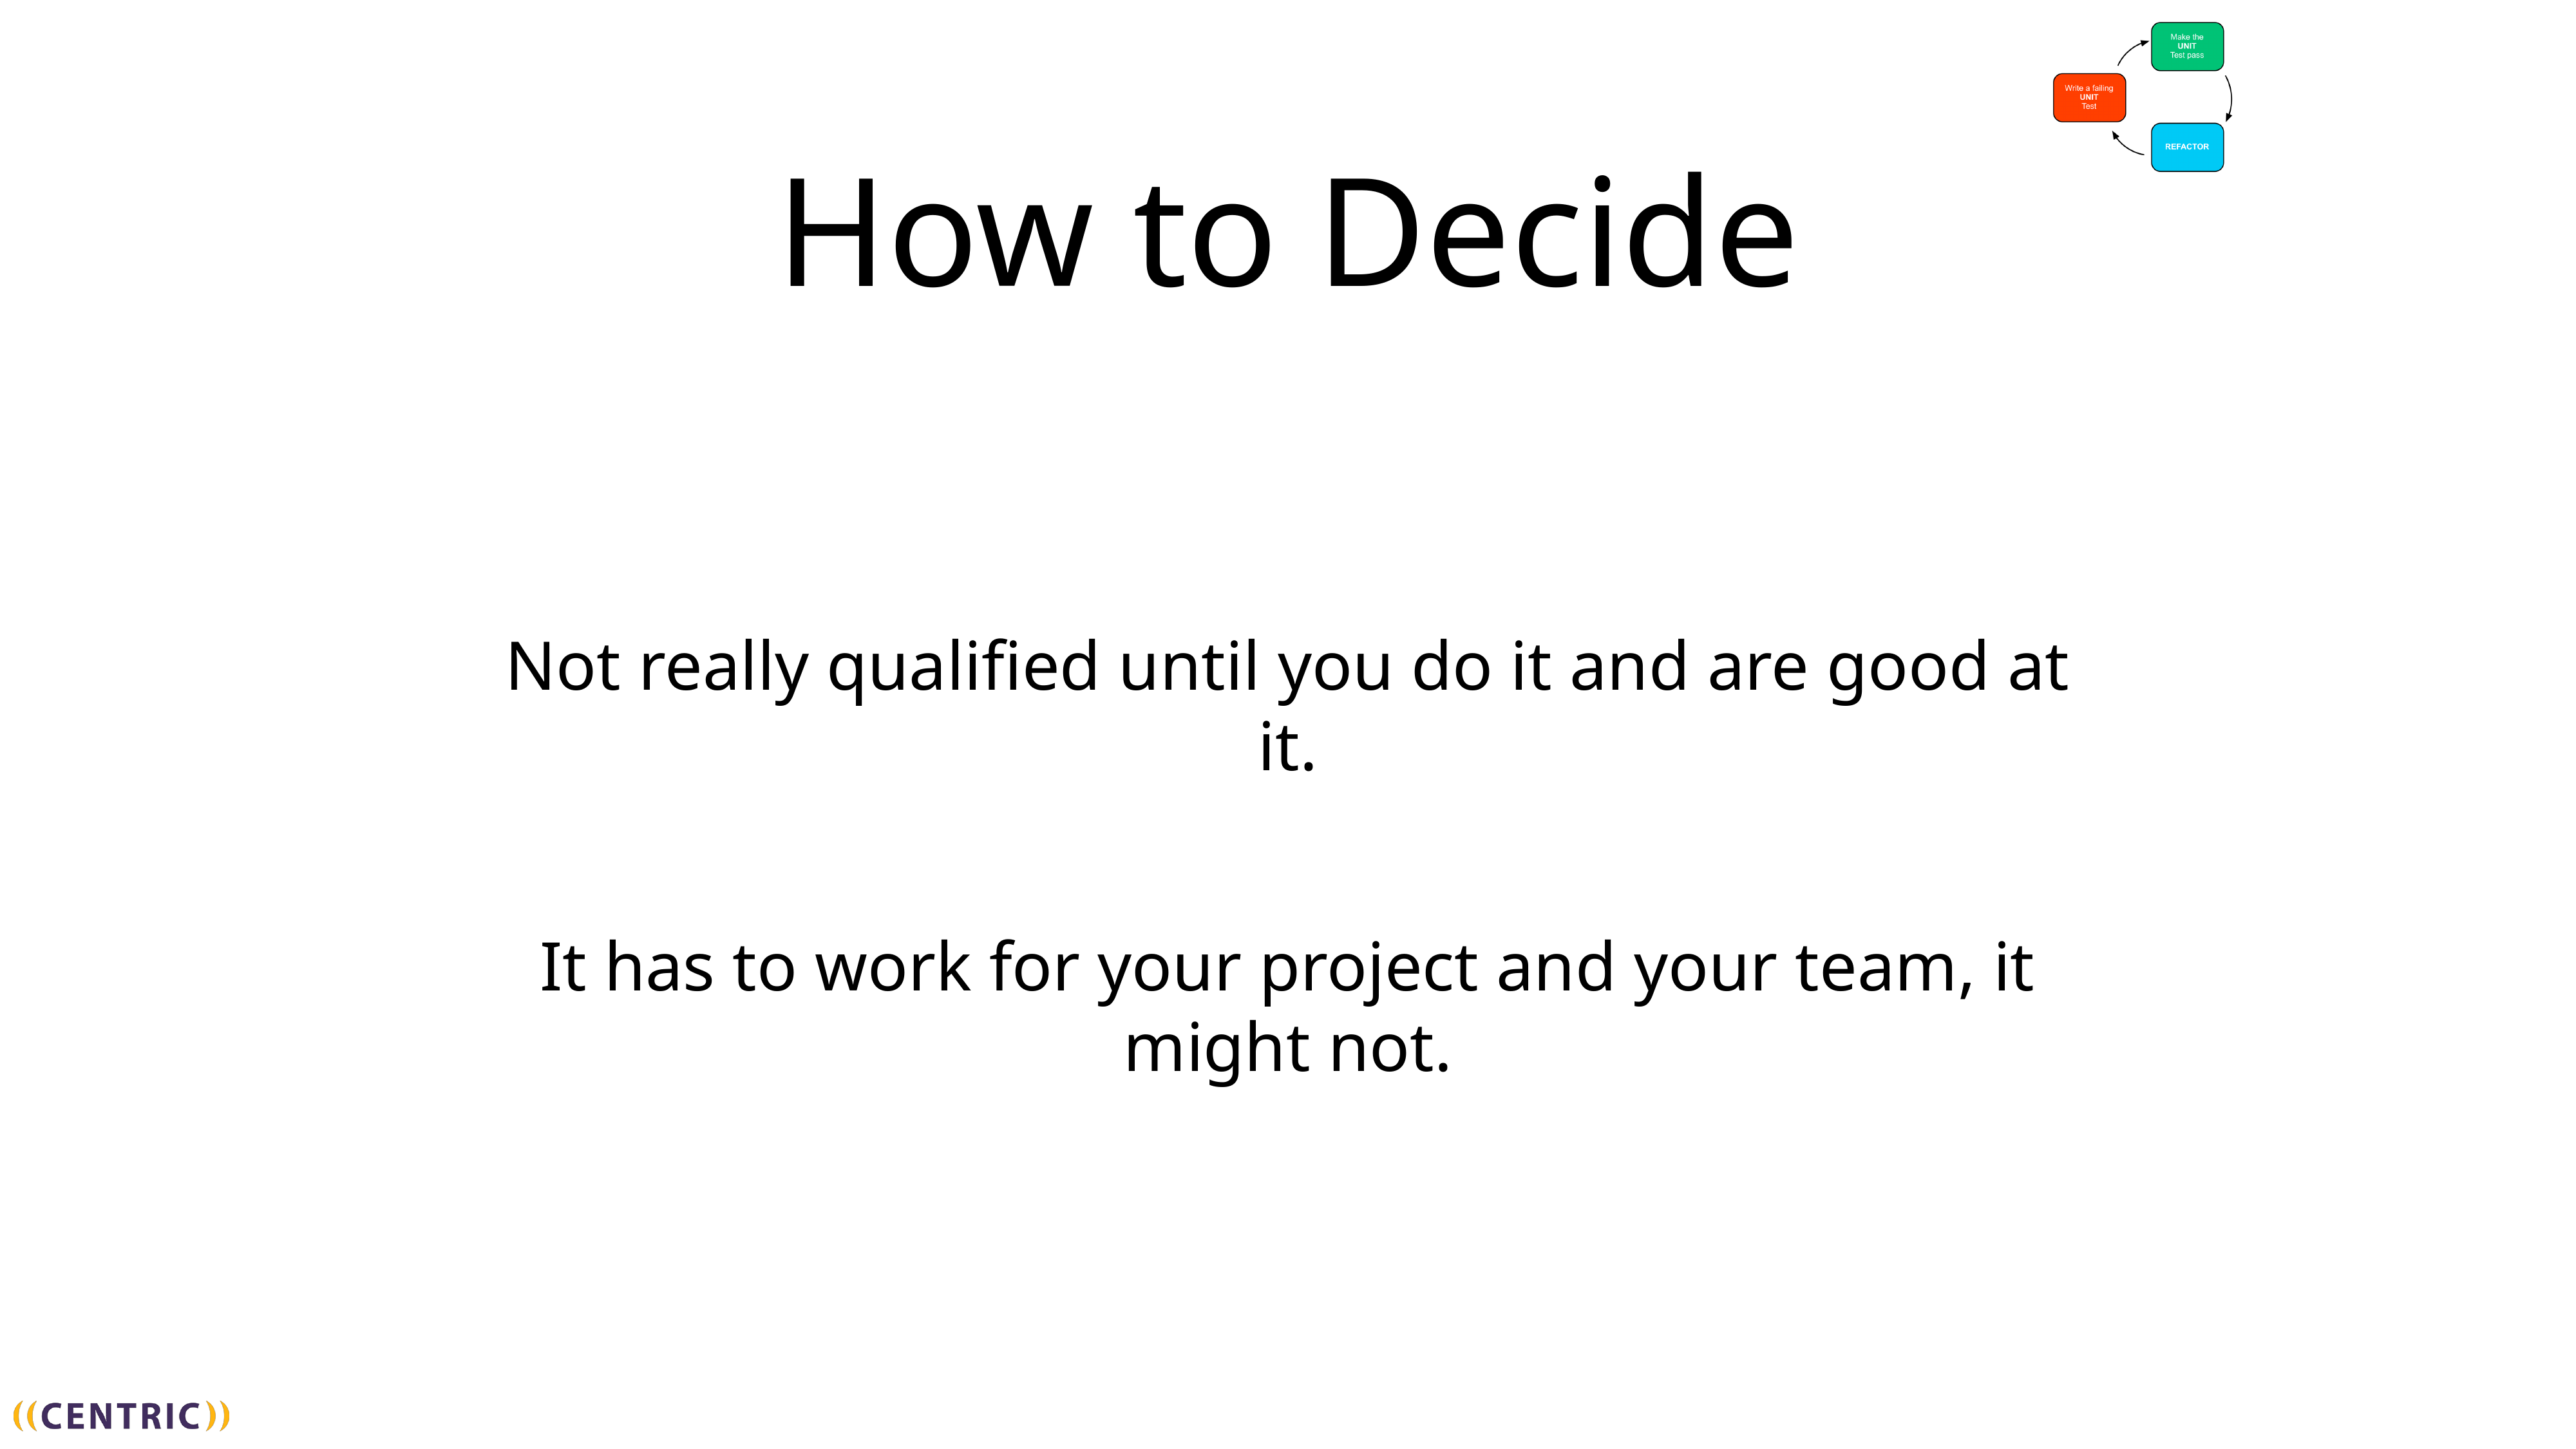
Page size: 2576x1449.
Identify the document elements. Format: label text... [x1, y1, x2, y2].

list Not really qualified until you do it and are good at it. It has to work for your project and your team, it might not. [463, 386, 2113, 1321]
picture [12, 1401, 231, 1432]
title How to Decide [463, 65, 2113, 386]
picture [2041, 10, 2246, 183]
